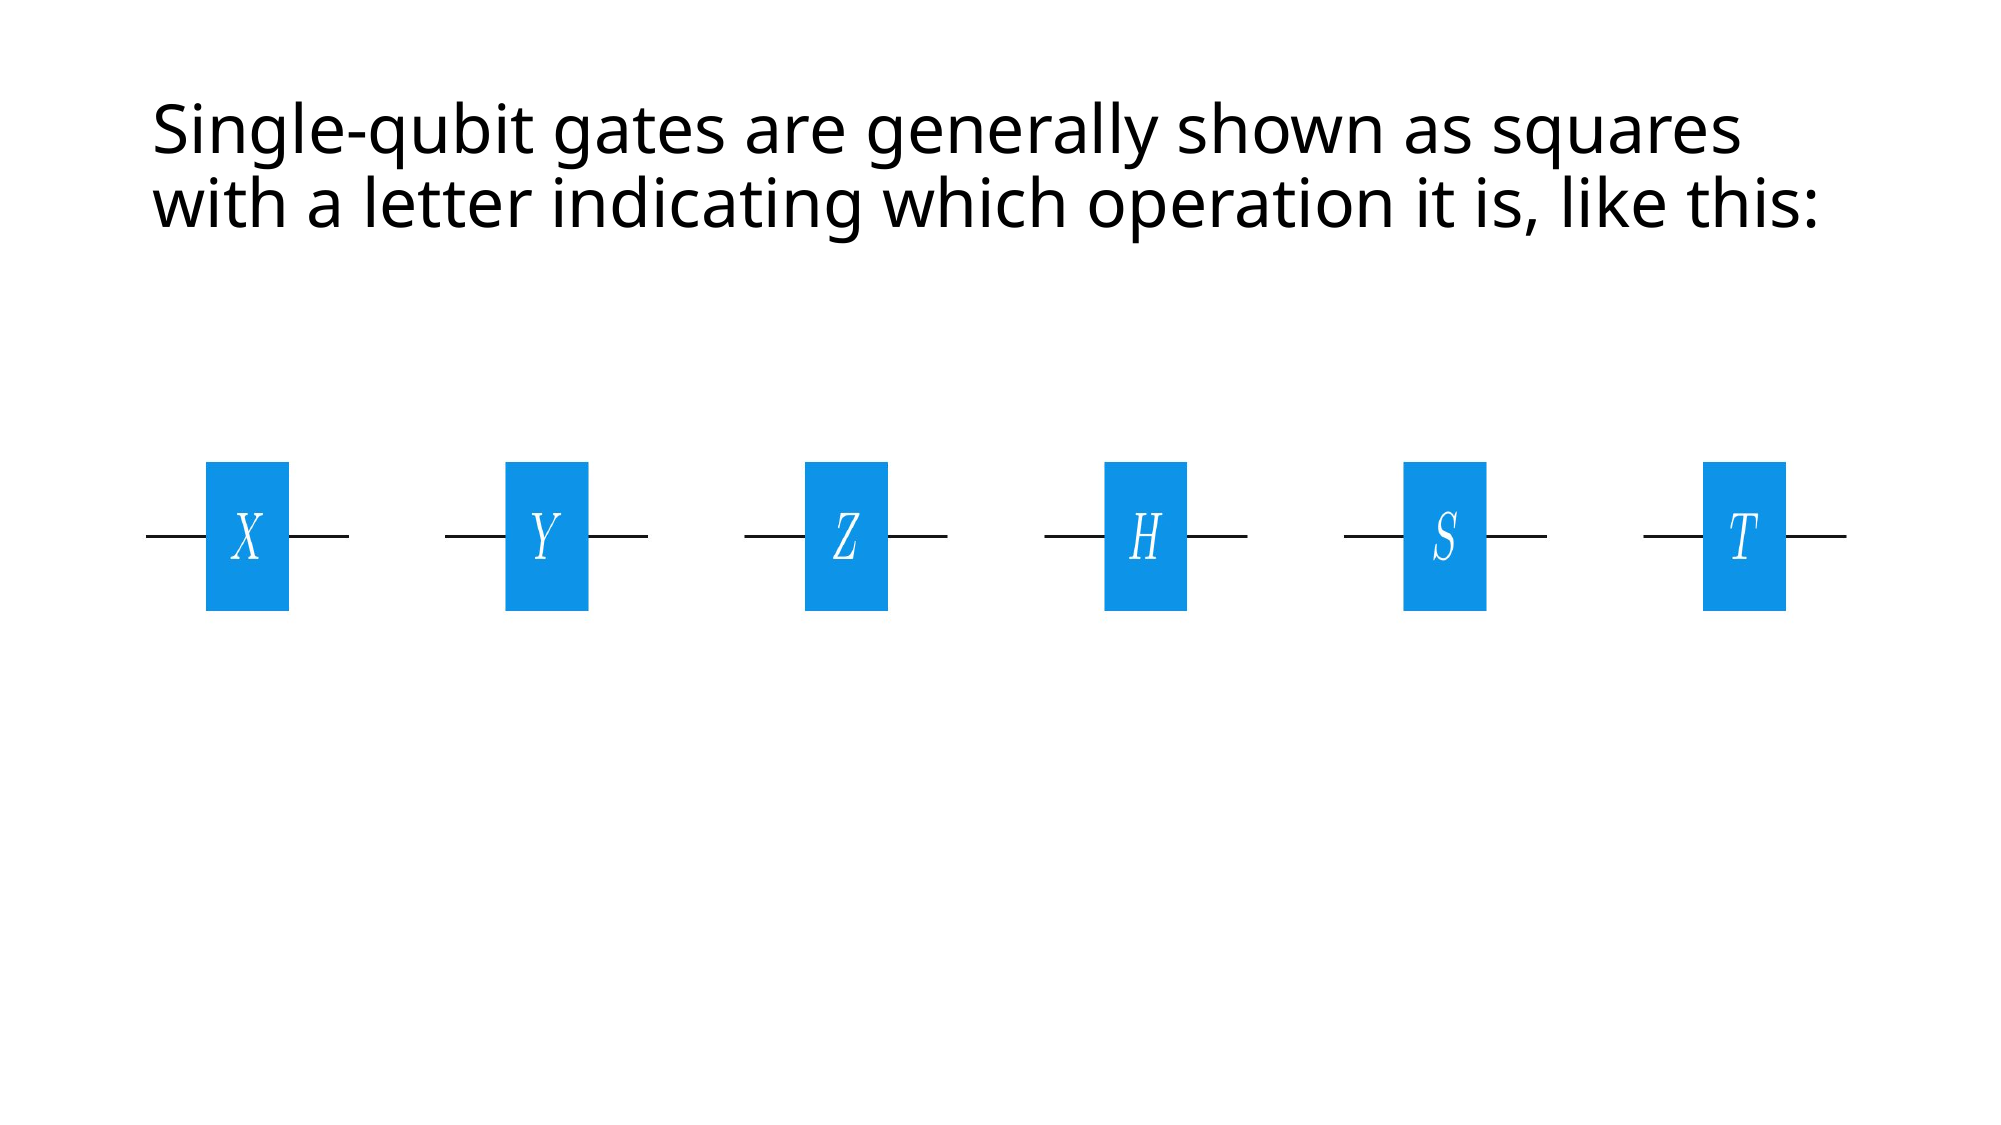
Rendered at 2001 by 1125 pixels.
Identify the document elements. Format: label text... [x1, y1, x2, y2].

picture [79, 365, 1921, 708]
title Single-qubit gates are generally shown as squares with a letter indicating which operation it is, like this: [137, 59, 1863, 278]
